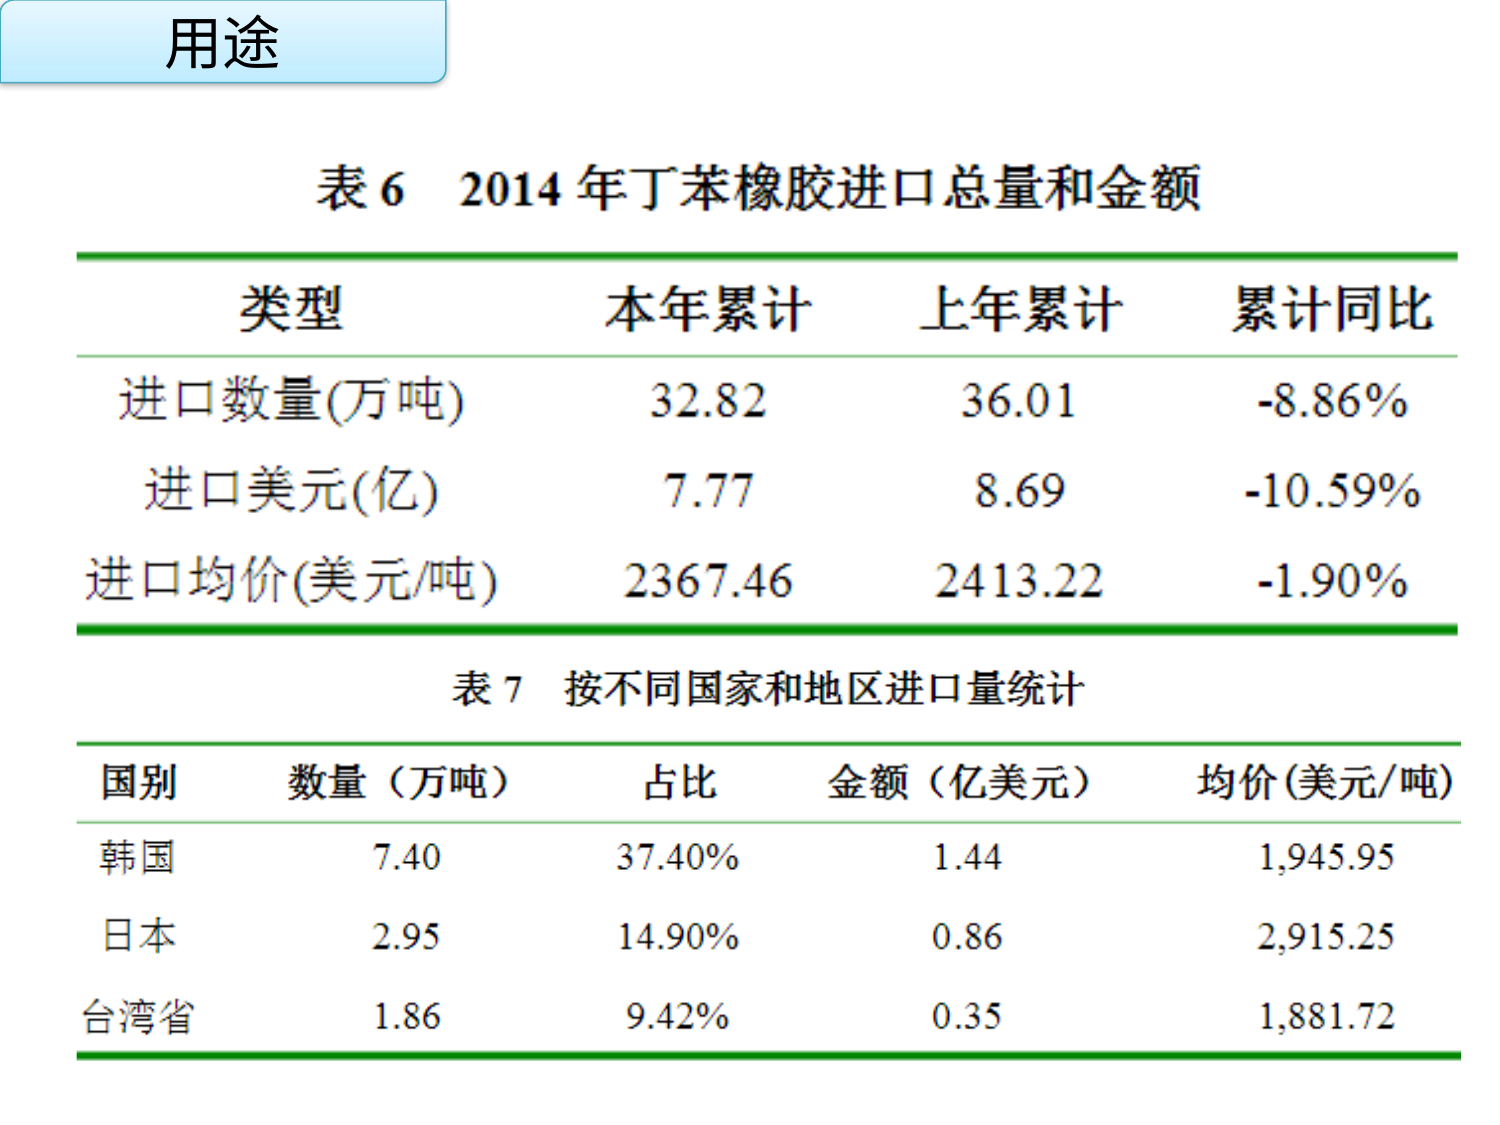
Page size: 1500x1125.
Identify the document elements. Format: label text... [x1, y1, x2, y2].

text_box 用途 [0, 0, 447, 84]
picture [76, 160, 1462, 1071]
